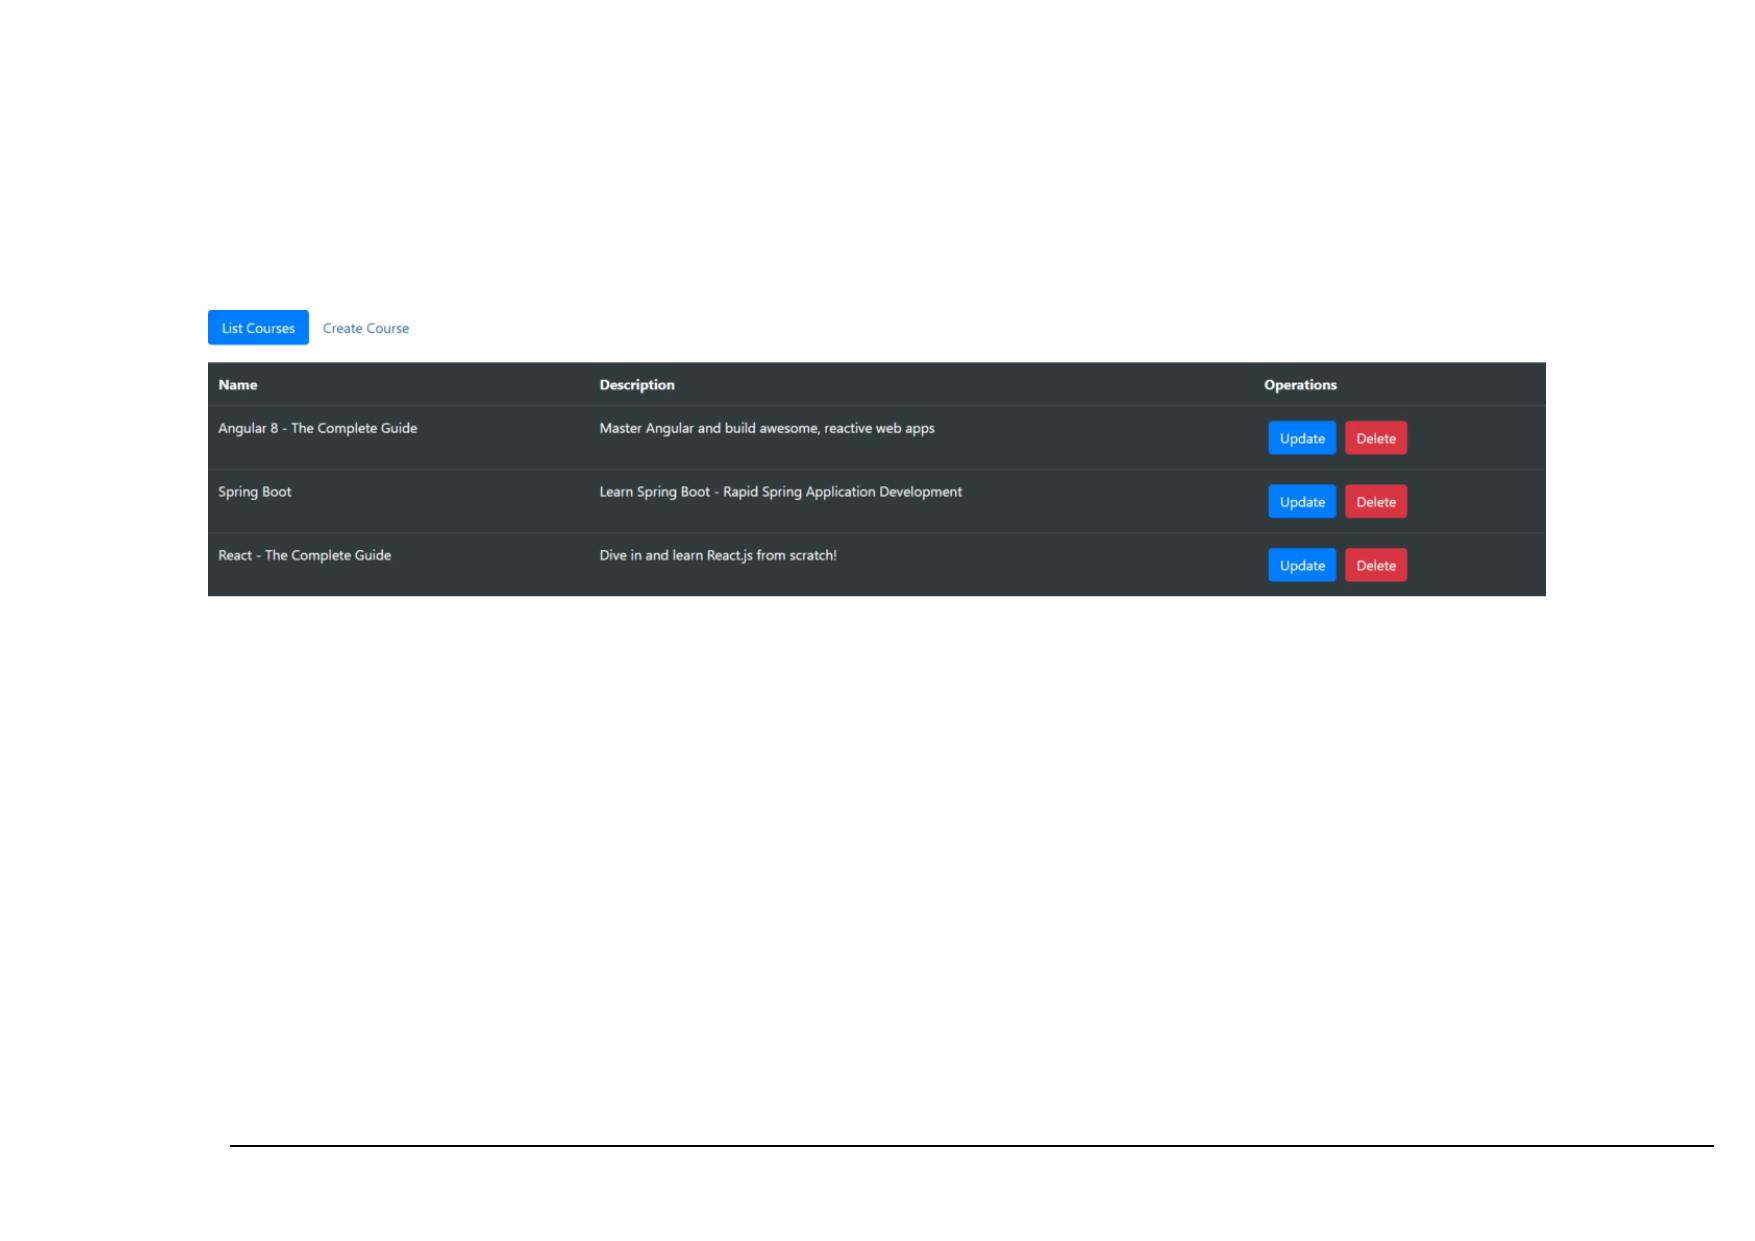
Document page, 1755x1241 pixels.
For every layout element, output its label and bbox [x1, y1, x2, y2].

picture [208, 310, 1546, 930]
